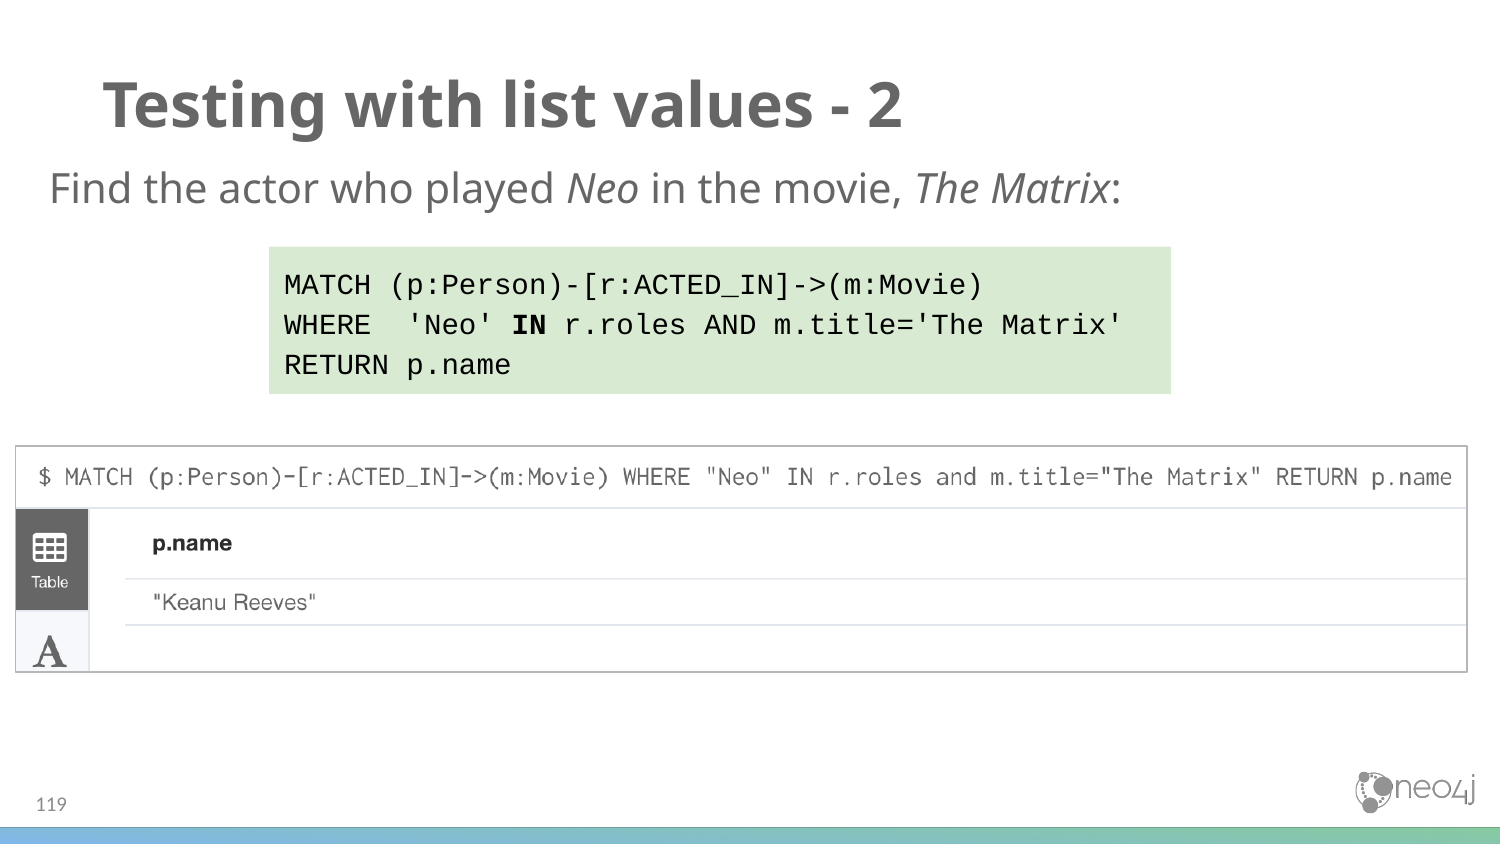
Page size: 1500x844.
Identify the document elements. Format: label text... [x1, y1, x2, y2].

picture [15, 446, 1467, 672]
picture [1352, 767, 1479, 818]
title Testing with list values - 2 [87, 50, 1413, 142]
text_box MATCH (p:Person)-[r:ACTED_IN]->(m:Movie) WHERE 'Neo' IN r.roles AND m.title='The Matrix' RETURN p.name [269, 246, 1172, 394]
list Find the actor who played Neo in the movie, The Matrix: [33, 142, 1500, 235]
picture [0, 826, 1500, 844]
slide_number ‹#› [16, 780, 87, 826]
